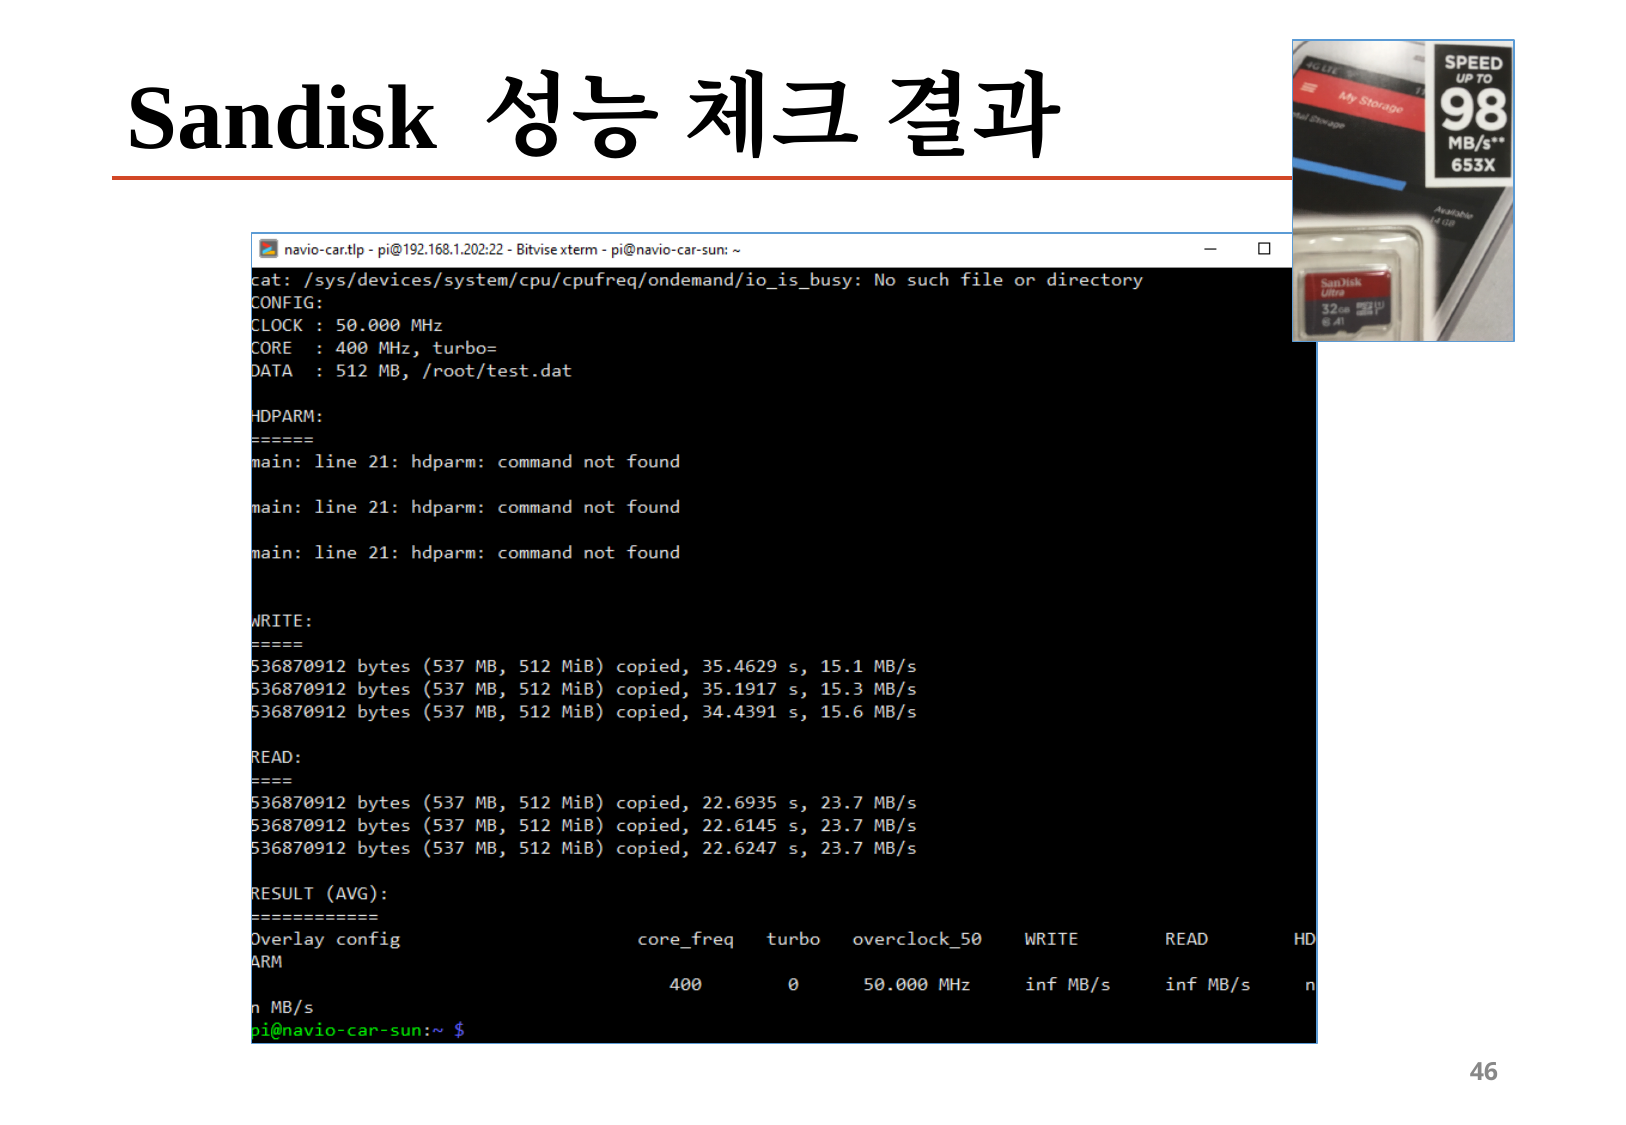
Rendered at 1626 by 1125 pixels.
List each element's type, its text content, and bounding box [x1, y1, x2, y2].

picture [252, 40, 1514, 1043]
slide_number 46 [1433, 1042, 1514, 1103]
title Sandisk 성능 체크 결과 [111, 59, 1287, 179]
